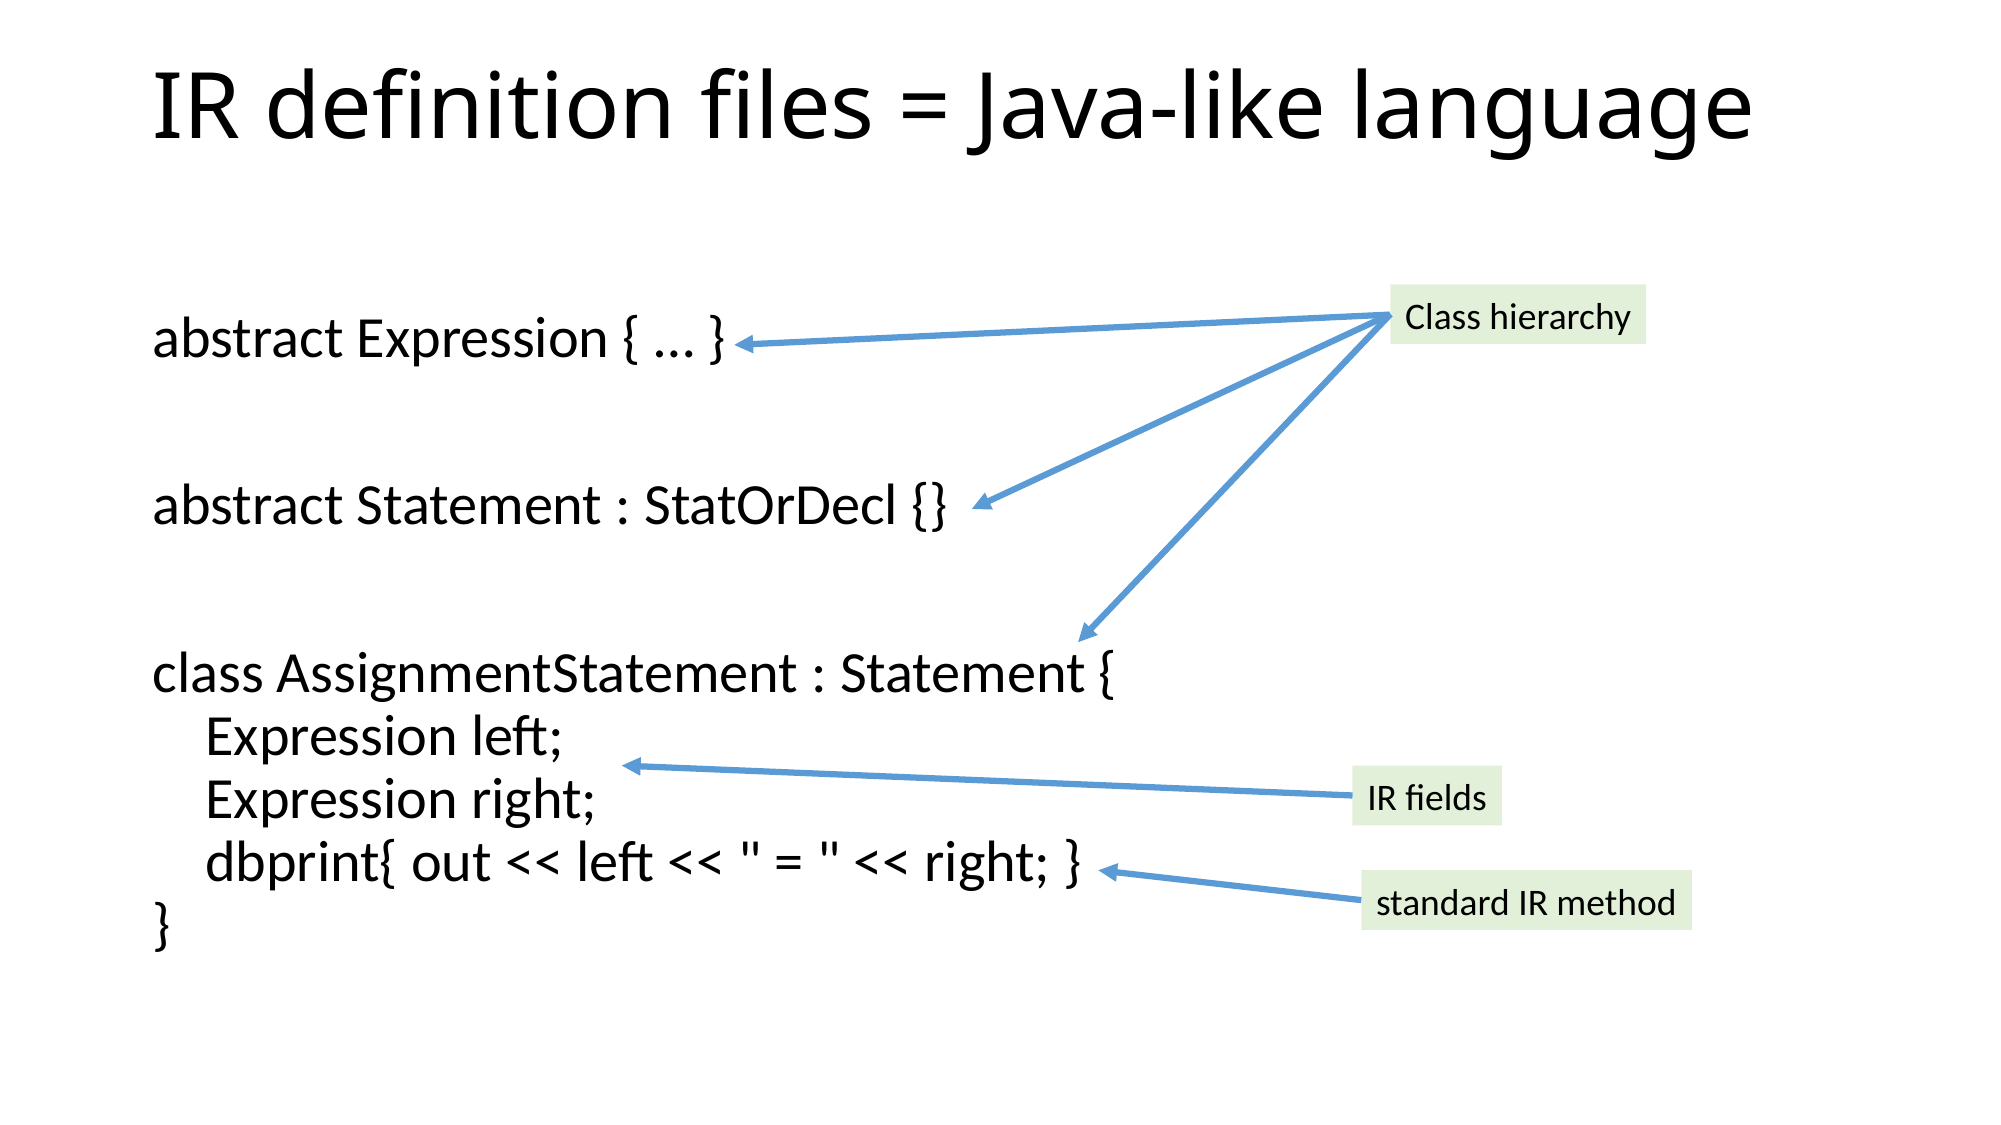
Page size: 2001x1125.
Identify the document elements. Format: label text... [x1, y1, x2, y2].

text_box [621, 765, 1352, 796]
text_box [1078, 314, 1390, 643]
text_box standard IR method [1361, 870, 1692, 930]
text_box Class hierarchy [1390, 284, 1647, 344]
title IR definition files = Java-like language [137, 51, 1863, 167]
text_box IR fields [1352, 765, 1502, 826]
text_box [1098, 870, 1360, 901]
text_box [734, 314, 971, 345]
list abstract Expression { … } abstract Statement : StatOrDecl {} class AssignmentStatement : Statement { Expression left; Expression right; dbprint{ out << left << " = " << right; } } [137, 299, 1863, 1014]
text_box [971, 314, 1078, 509]
